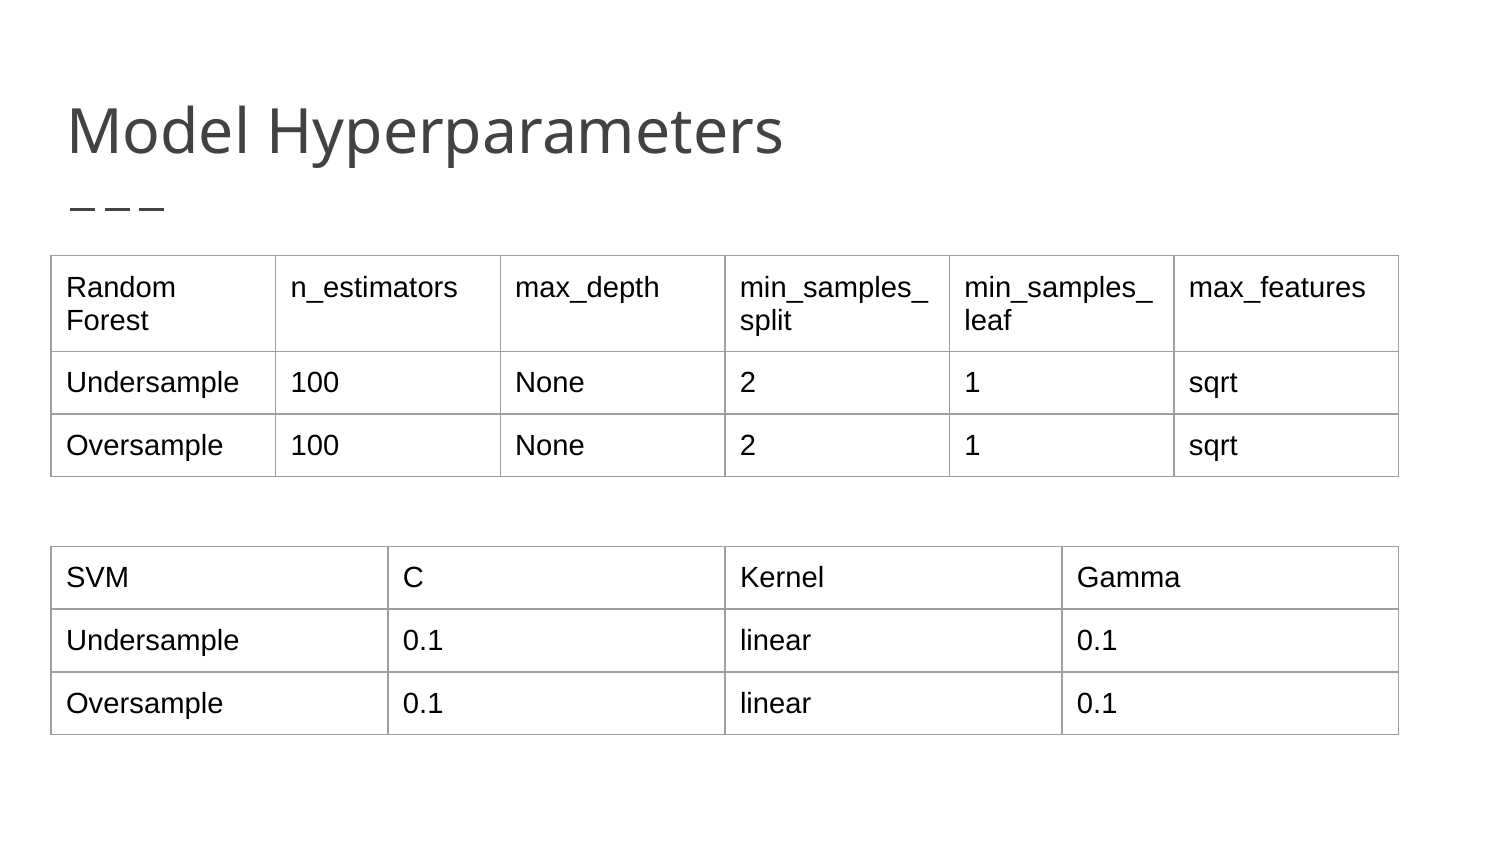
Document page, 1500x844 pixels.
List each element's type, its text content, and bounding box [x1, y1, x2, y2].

table_cell sqrt [1175, 415, 1398, 476]
table_cell Undersample [52, 610, 387, 671]
table_header Kernel [726, 547, 1061, 608]
table_cell 2 [726, 352, 949, 413]
table_header C [389, 547, 724, 608]
table_cell linear [726, 610, 1061, 671]
table_cell 0.1 [1063, 673, 1398, 734]
table_header min_samples_leaf [950, 256, 1173, 351]
table_header Random Forest [52, 256, 275, 351]
table_cell sqrt [1175, 352, 1398, 413]
table_header max_features [1175, 256, 1398, 351]
table_cell None [501, 415, 724, 476]
table_cell Oversample [52, 673, 387, 734]
table_cell 0.1 [389, 610, 724, 671]
table_cell 0.1 [389, 673, 724, 734]
table_cell 2 [726, 415, 949, 476]
table_header Gamma [1063, 547, 1398, 608]
table_cell Oversample [52, 415, 275, 476]
table_header n_estimators [276, 256, 500, 351]
table_header min_samples_split [726, 256, 949, 351]
title Model Hyperparameters [51, 61, 1449, 182]
table_header max_depth [501, 256, 724, 351]
list [51, 217, 1449, 443]
table_cell 100 [276, 415, 500, 476]
table_cell 0.1 [1063, 610, 1398, 671]
table_cell Undersample [52, 352, 275, 413]
table_cell 1 [950, 415, 1173, 476]
table_cell 100 [276, 352, 500, 413]
table_cell linear [726, 673, 1061, 734]
table_cell None [501, 352, 724, 413]
table_header SVM [52, 547, 387, 608]
table_cell 1 [950, 352, 1173, 413]
